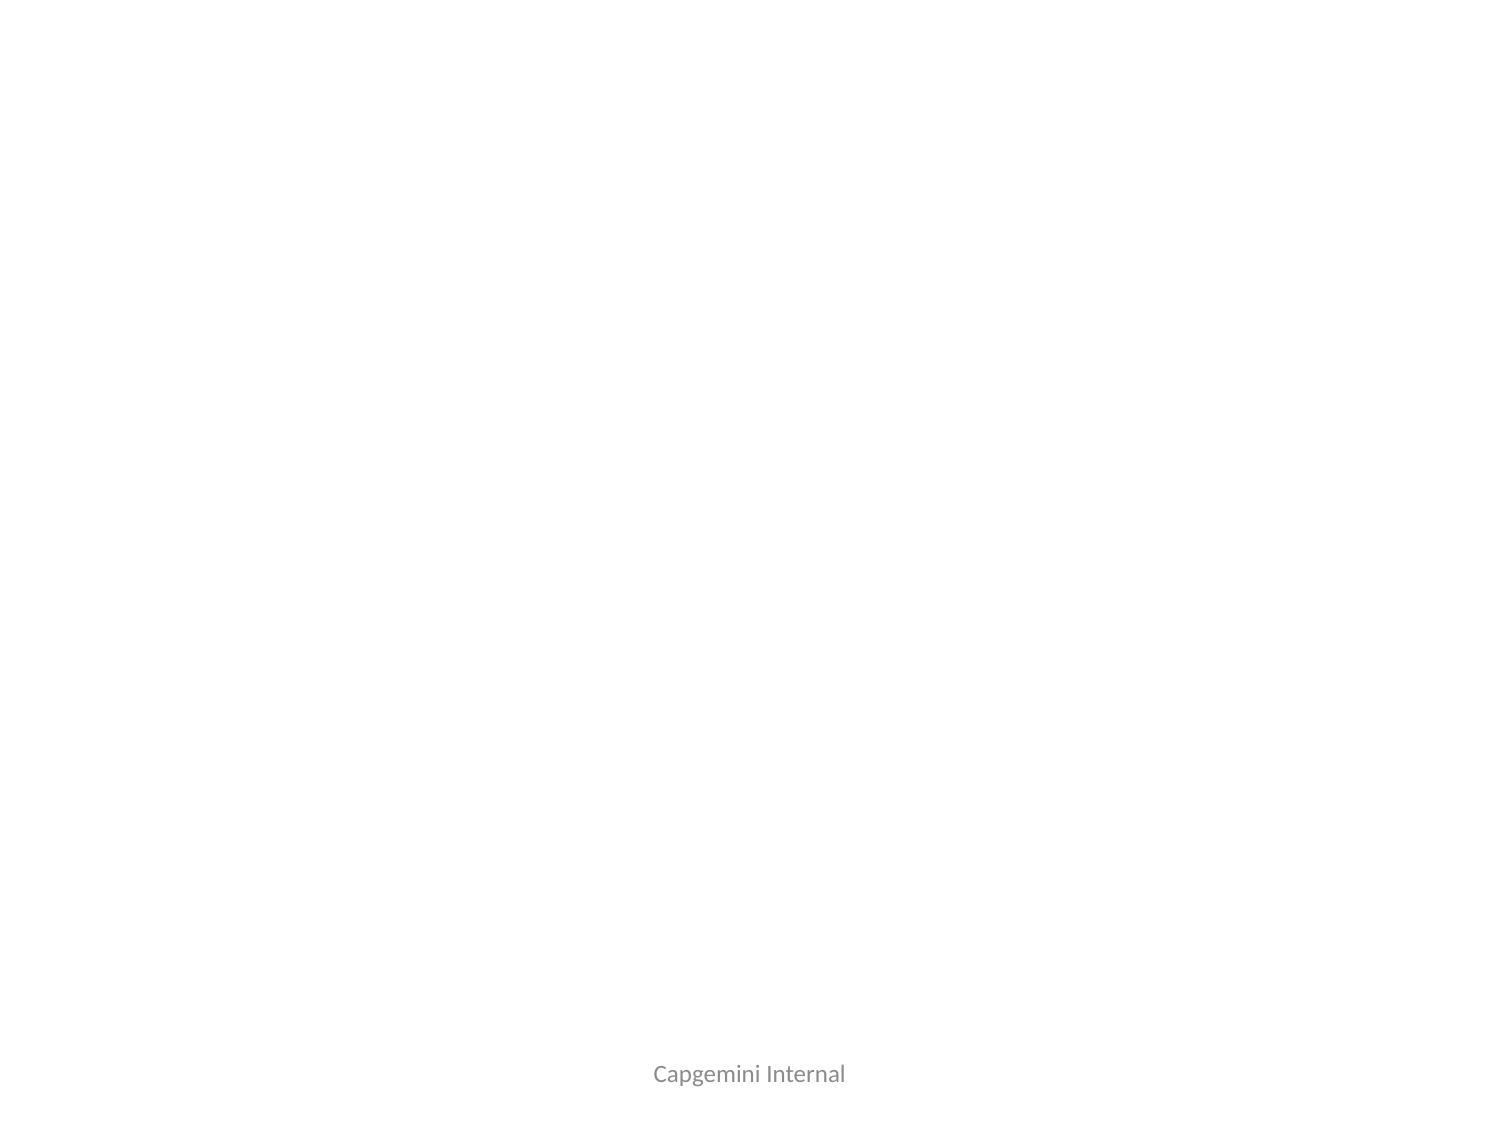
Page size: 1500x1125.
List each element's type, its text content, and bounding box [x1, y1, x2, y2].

footer Capgemini Internal [512, 1042, 988, 1103]
